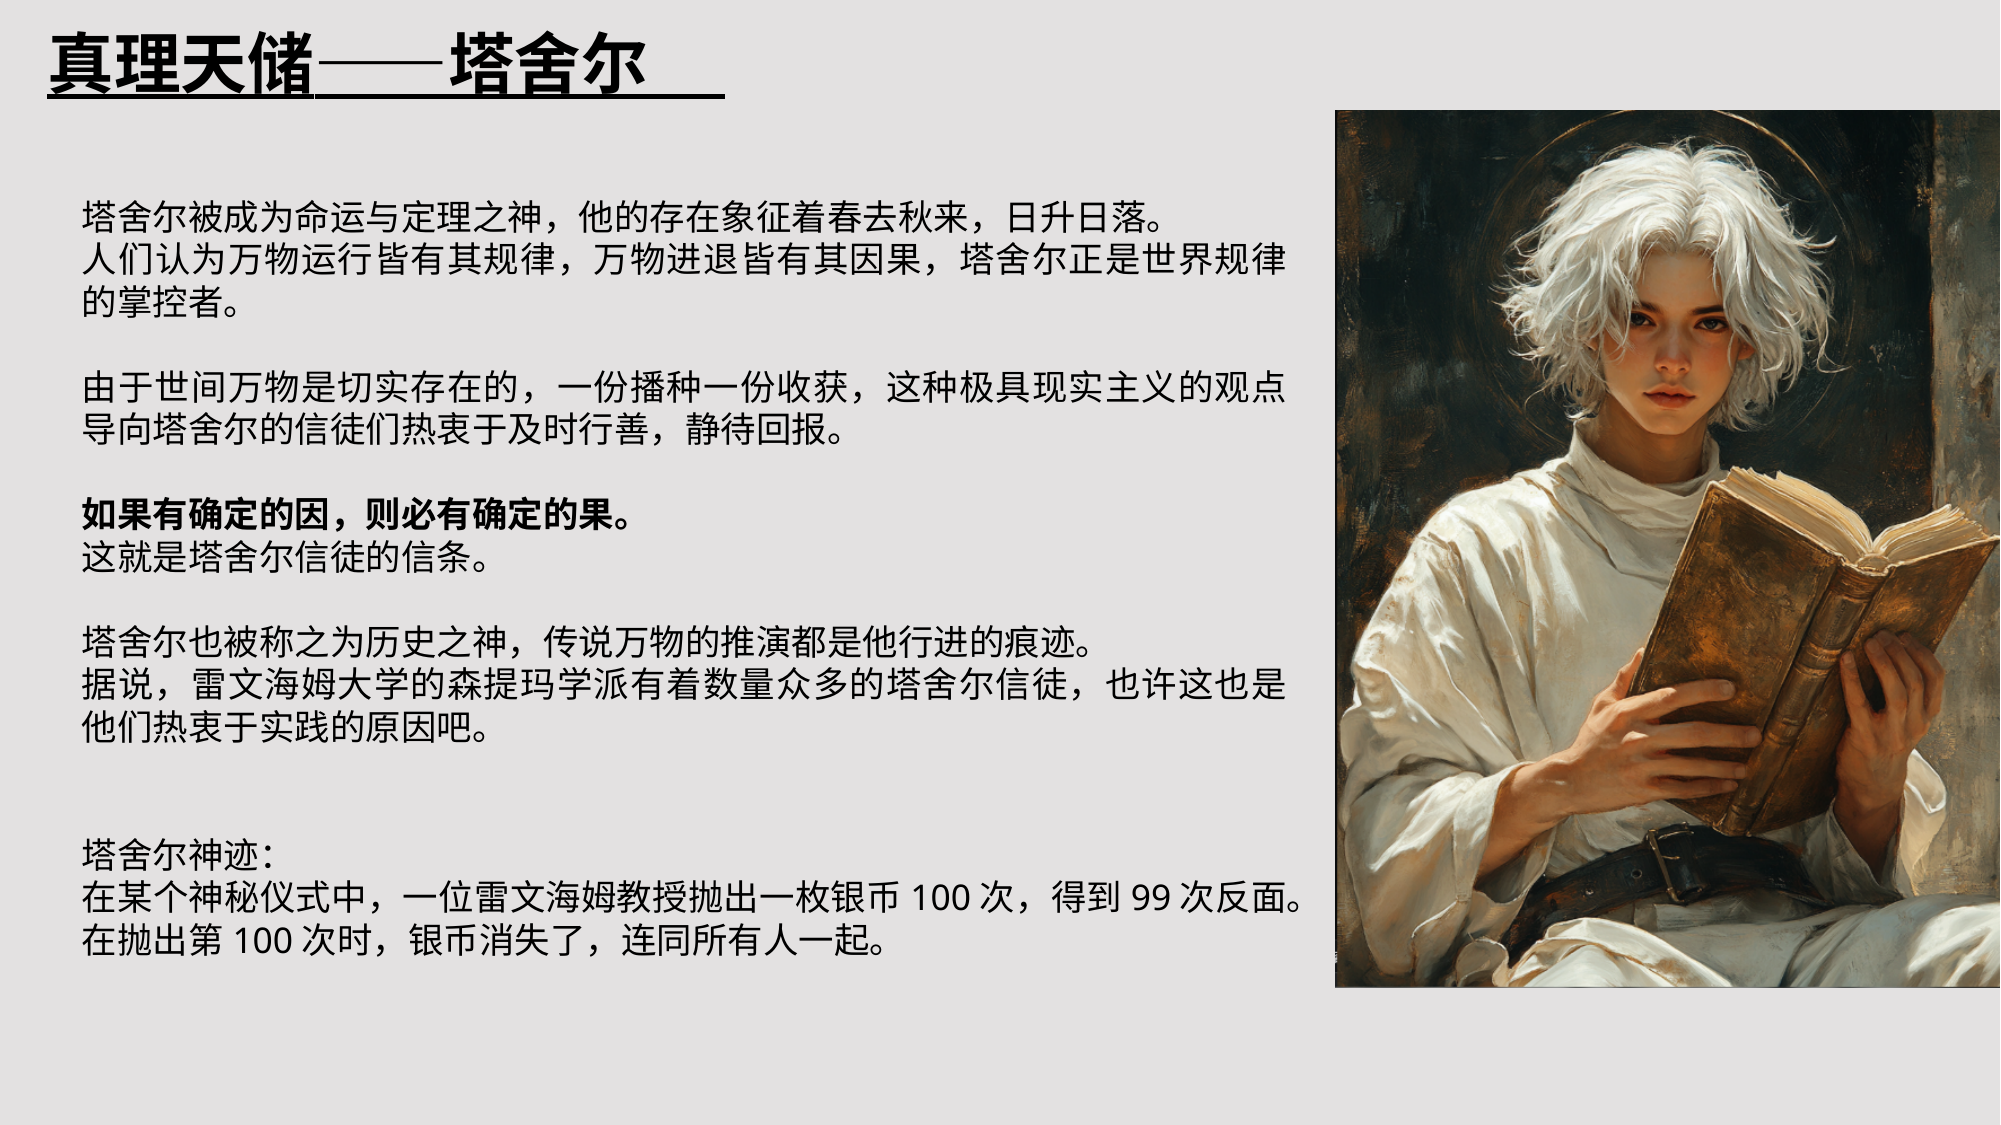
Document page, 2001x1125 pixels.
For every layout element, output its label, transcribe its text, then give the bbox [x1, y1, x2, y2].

text_box 塔舍尔被成为命运与定理之神，他的存在象征着春去秋来，日升日落。 人们认为万物运行皆有其规律，万物进退皆有其因果，塔舍尔正是世界规律的掌控者。 由于世间万物是切实存在的，一份播种一份收获，这种极具现实主义的观点导向塔舍尔的信徒们热衷于及时行善，静待回报。 如果有确定的因，则必有确定的果。 这就是塔舍尔信徒的信条。 塔舍尔也被称之为历史之神，传说万物的推演都是他行进的痕迹。 据说，雷文海姆大学的森提玛学派有着数量众多的塔舍尔信徒，也许这也是他们热衷于实践的原因吧。 塔舍尔神迹： 在某个神秘仪式中，一位雷文海姆教授抛出一枚银币100次，得到99次反面。 在抛出第100次时，银币消失了，连同所有人一起。 [67, 187, 1302, 1011]
picture [1335, 110, 2000, 989]
text_box 真理天储——塔舍尔 [32, 14, 740, 110]
